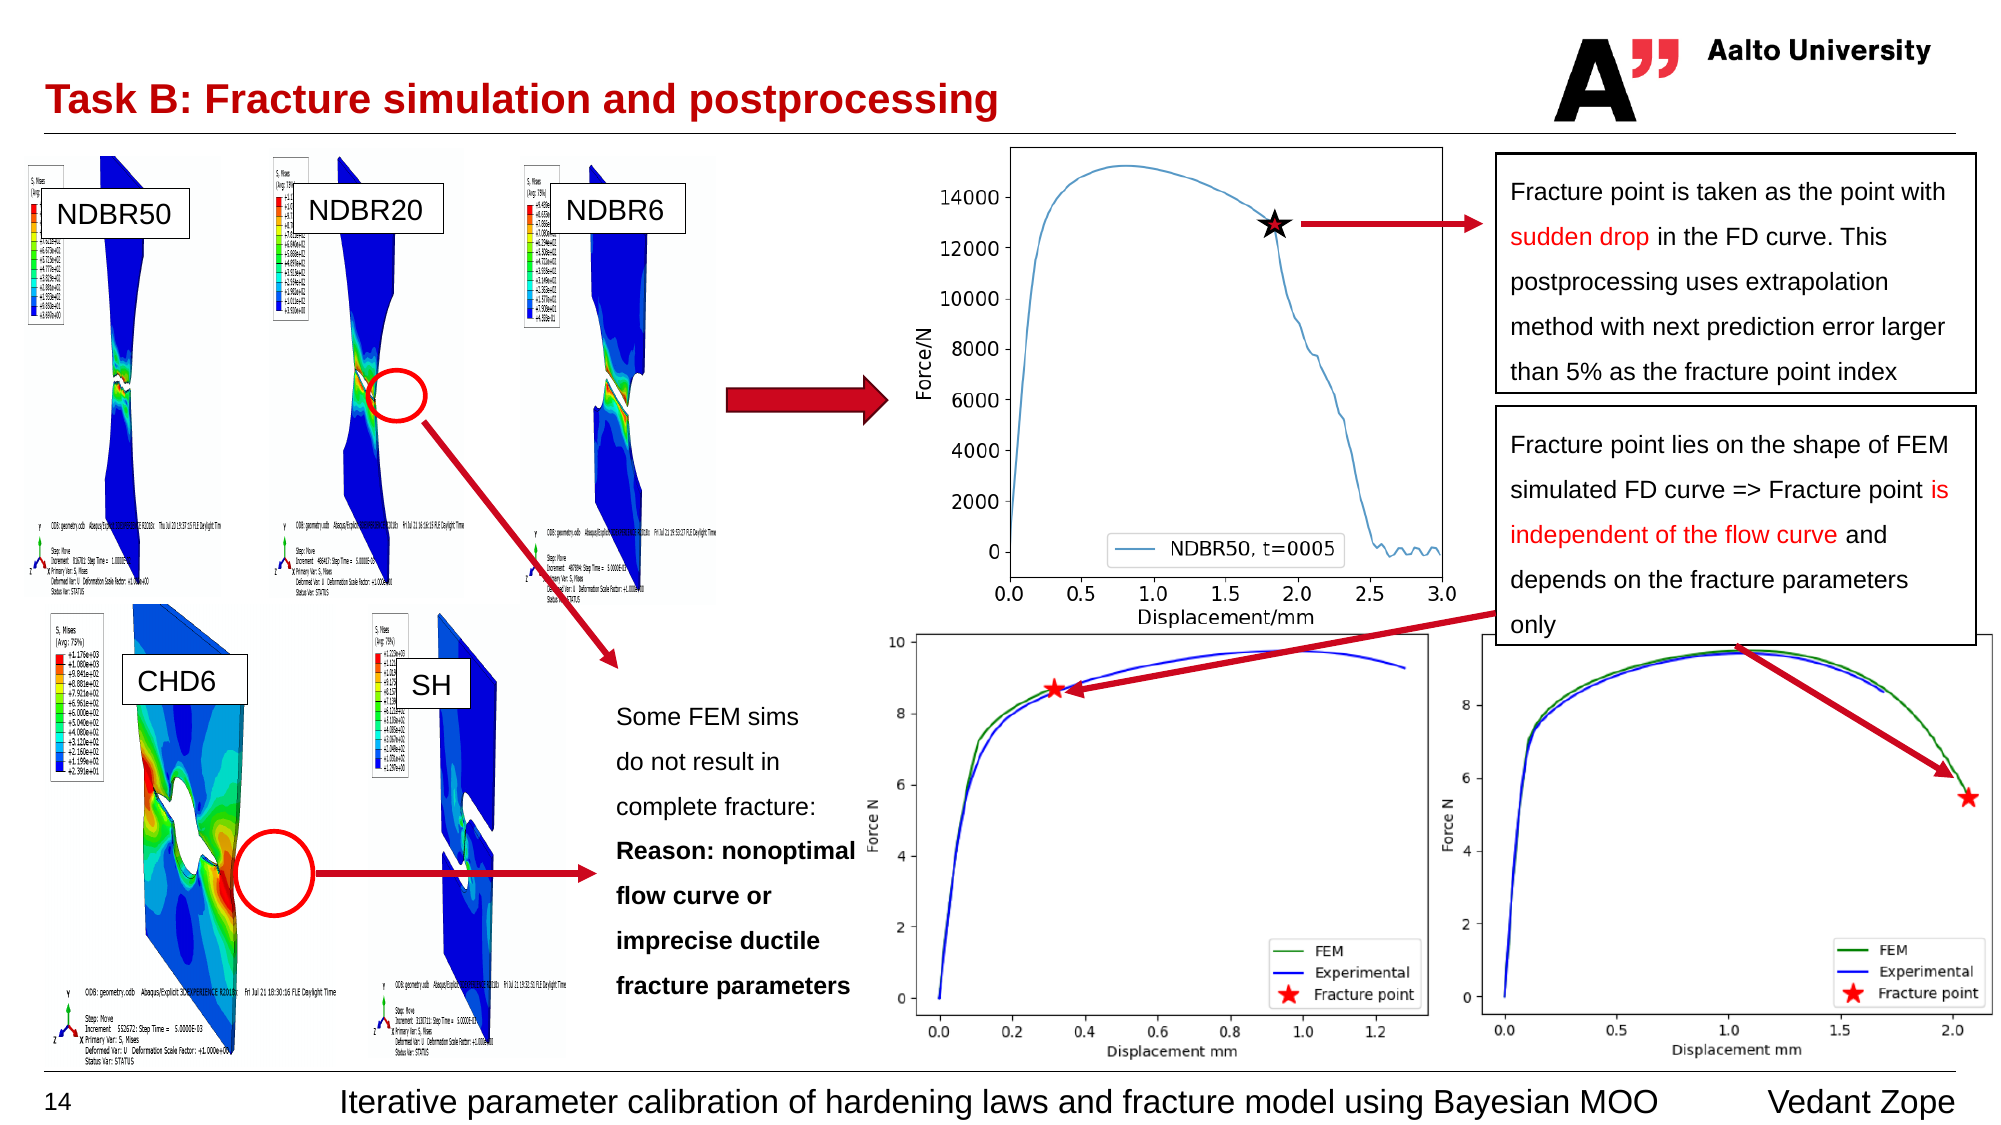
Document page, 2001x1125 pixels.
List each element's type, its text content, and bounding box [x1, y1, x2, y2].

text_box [520, 156, 716, 605]
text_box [1064, 613, 1496, 693]
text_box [368, 874, 566, 1058]
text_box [423, 421, 619, 669]
text_box Fracture point is taken as the point with sudden drop in the FD curve. This postprocessing uses extrapolation method with next prediction error larger than 5% as the fracture point index [1495, 152, 1977, 394]
picture [1548, 32, 1938, 128]
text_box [269, 148, 464, 598]
text_box [725, 374, 889, 426]
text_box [24, 156, 221, 597]
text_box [44, 604, 336, 1067]
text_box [368, 604, 566, 873]
picture [855, 137, 2000, 1068]
text_box Some FEM sims do not result in complete fracture: Reason: nonoptimal flow curve or imprecise ductile fracture parameters [601, 677, 855, 1007]
title Task B: Fracture simulation and postprocessing [45, 33, 1544, 123]
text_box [1735, 597, 1955, 778]
text_box Fracture point lies on the shape of FEM simulated FD curve => Fracture point is independent of the flow curve and depends on the fracture parameters only [1495, 405, 1977, 628]
